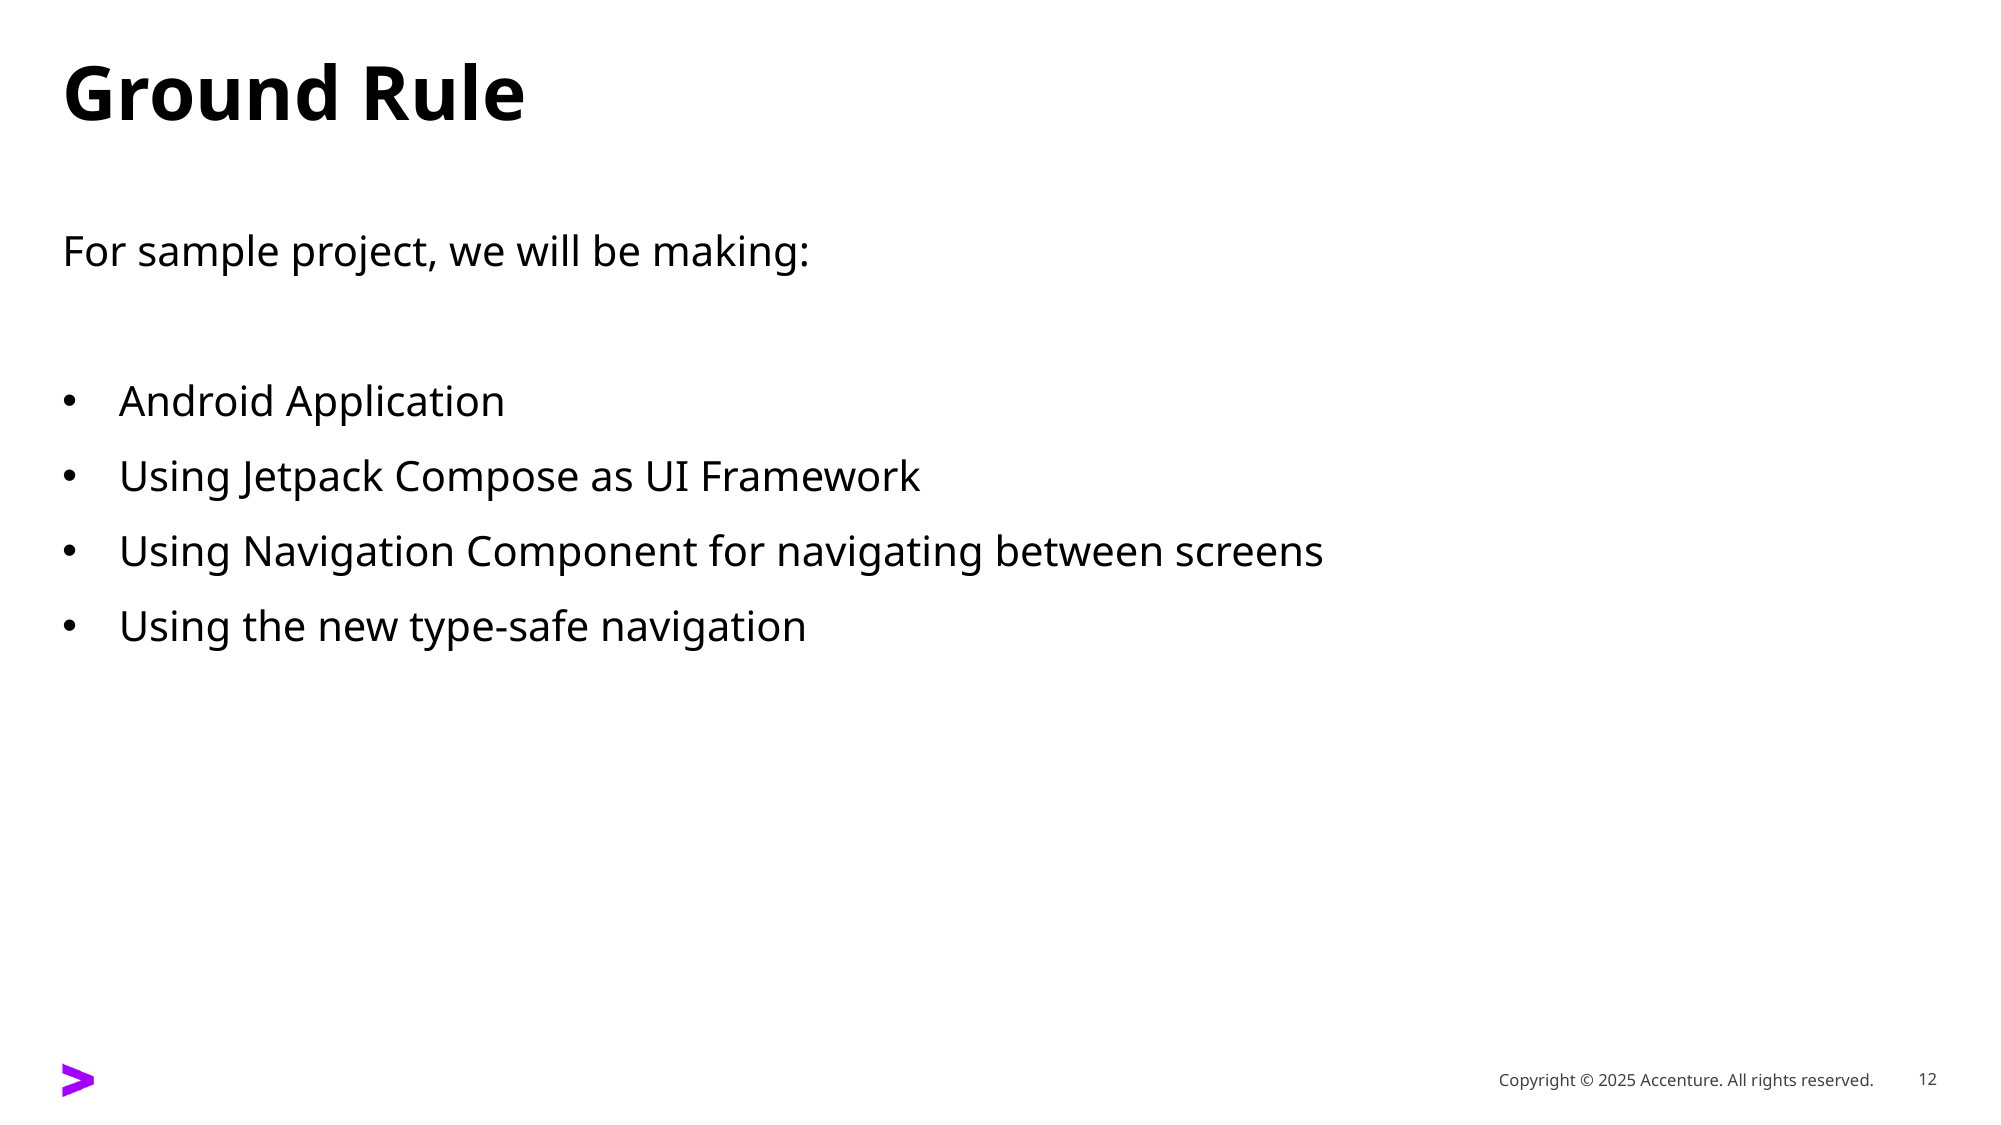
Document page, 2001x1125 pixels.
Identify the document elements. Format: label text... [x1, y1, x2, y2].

picture [62, 1063, 94, 1097]
title Ground Rule [62, 62, 1938, 225]
list For sample project, we will be making: Android Application Using Jetpack Compose as UI Framework Using Navigation Component for navigating between screens Using the new type-safe navigation [62, 224, 1478, 1036]
